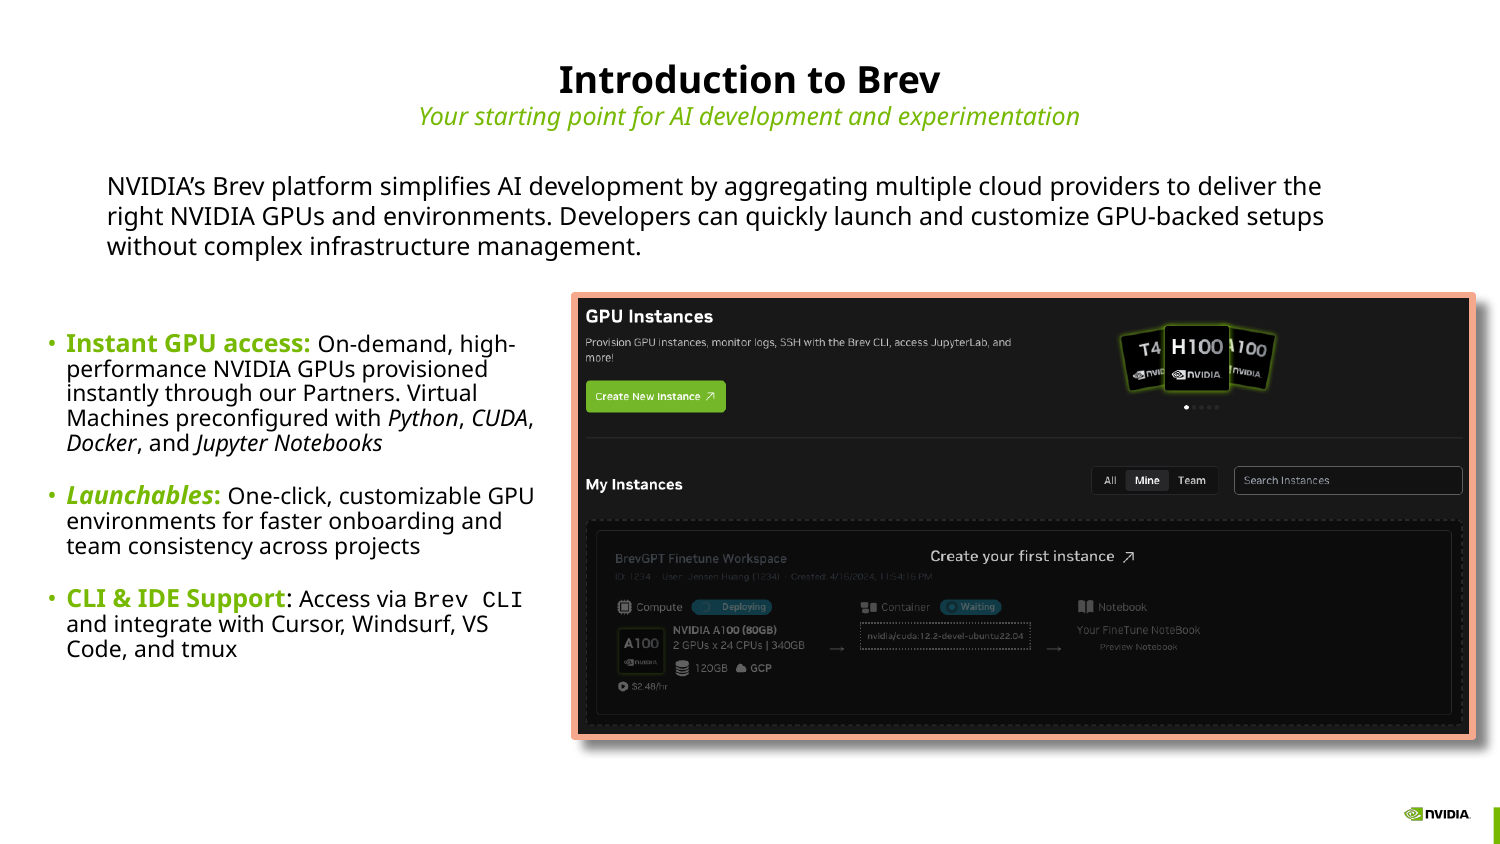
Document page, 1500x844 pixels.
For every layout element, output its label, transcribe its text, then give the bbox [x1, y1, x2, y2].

list NVIDIA’s Brev platform simplifies AI development by aggregating multiple cloud providers to deliver the right NVIDIA GPUs and environments. Developers can quickly launch and customize GPU-backed setups without complex infrastructure management. [103, 168, 1378, 317]
list Instant GPU access: On-demand, high-performance NVIDIA GPUs provisioned instantly through our Partners. Virtual Machines preconfigured with Python, CUDA, Docker, and Jupyter Notebooks Launchables: One-click, customizable GPU environments for faster onboarding and team consistency across projects CLI & IDE Support: Access via Brev CLI and integrate with Cursor, Windsurf, VS Code, and tmux [43, 328, 556, 681]
title Introduction to Brev [103, 0, 1397, 101]
list Your starting point for AI development and experimentation [103, 101, 1397, 160]
picture [577, 297, 1470, 734]
picture [1396, 799, 1479, 829]
